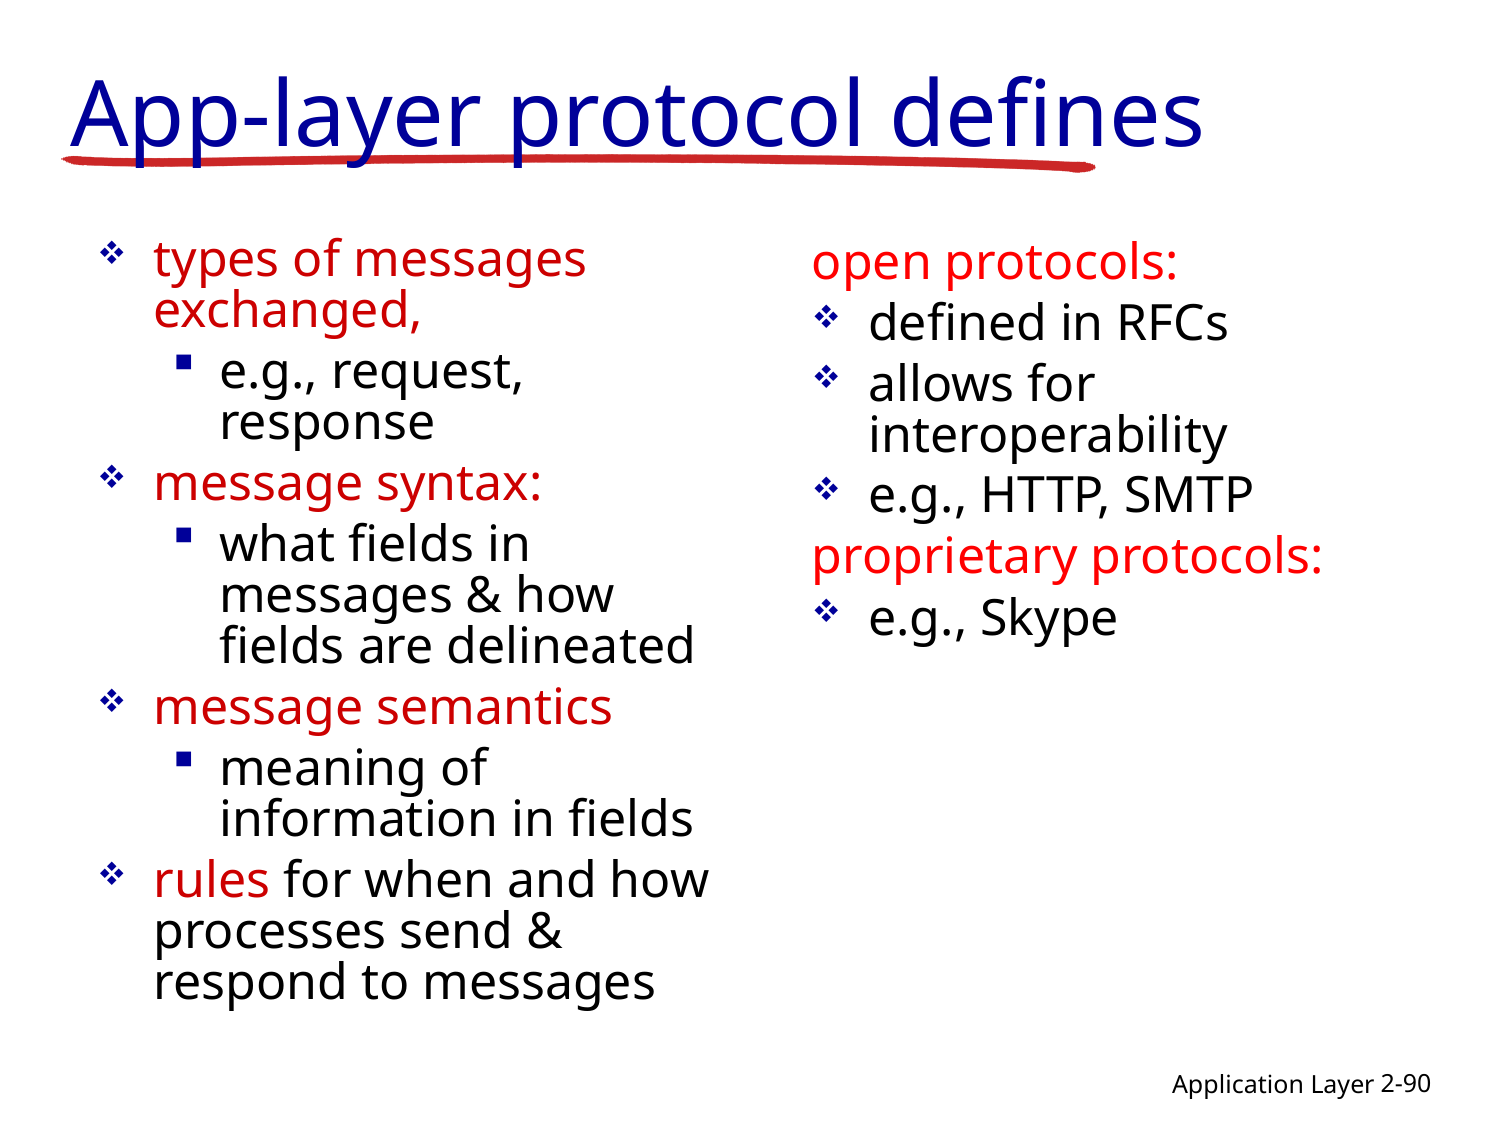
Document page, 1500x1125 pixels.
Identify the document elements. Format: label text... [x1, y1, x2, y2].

slide_number 2-90 [1365, 1059, 1477, 1106]
list open protocols: defined in RFCs allows for interoperability e.g., HTTP, SMTP proprietary protocols: e.g., Skype [796, 230, 1422, 994]
title App-layer protocol defines [55, 39, 1331, 181]
list types of messages exchanged, e.g., request, response message syntax: what fields in messages & how fields are delineated message semantics meaning of information in fields rules for when and how processes send & respond to messages [82, 228, 735, 992]
footer Application Layer [914, 1060, 1391, 1109]
picture [57, 149, 1108, 179]
